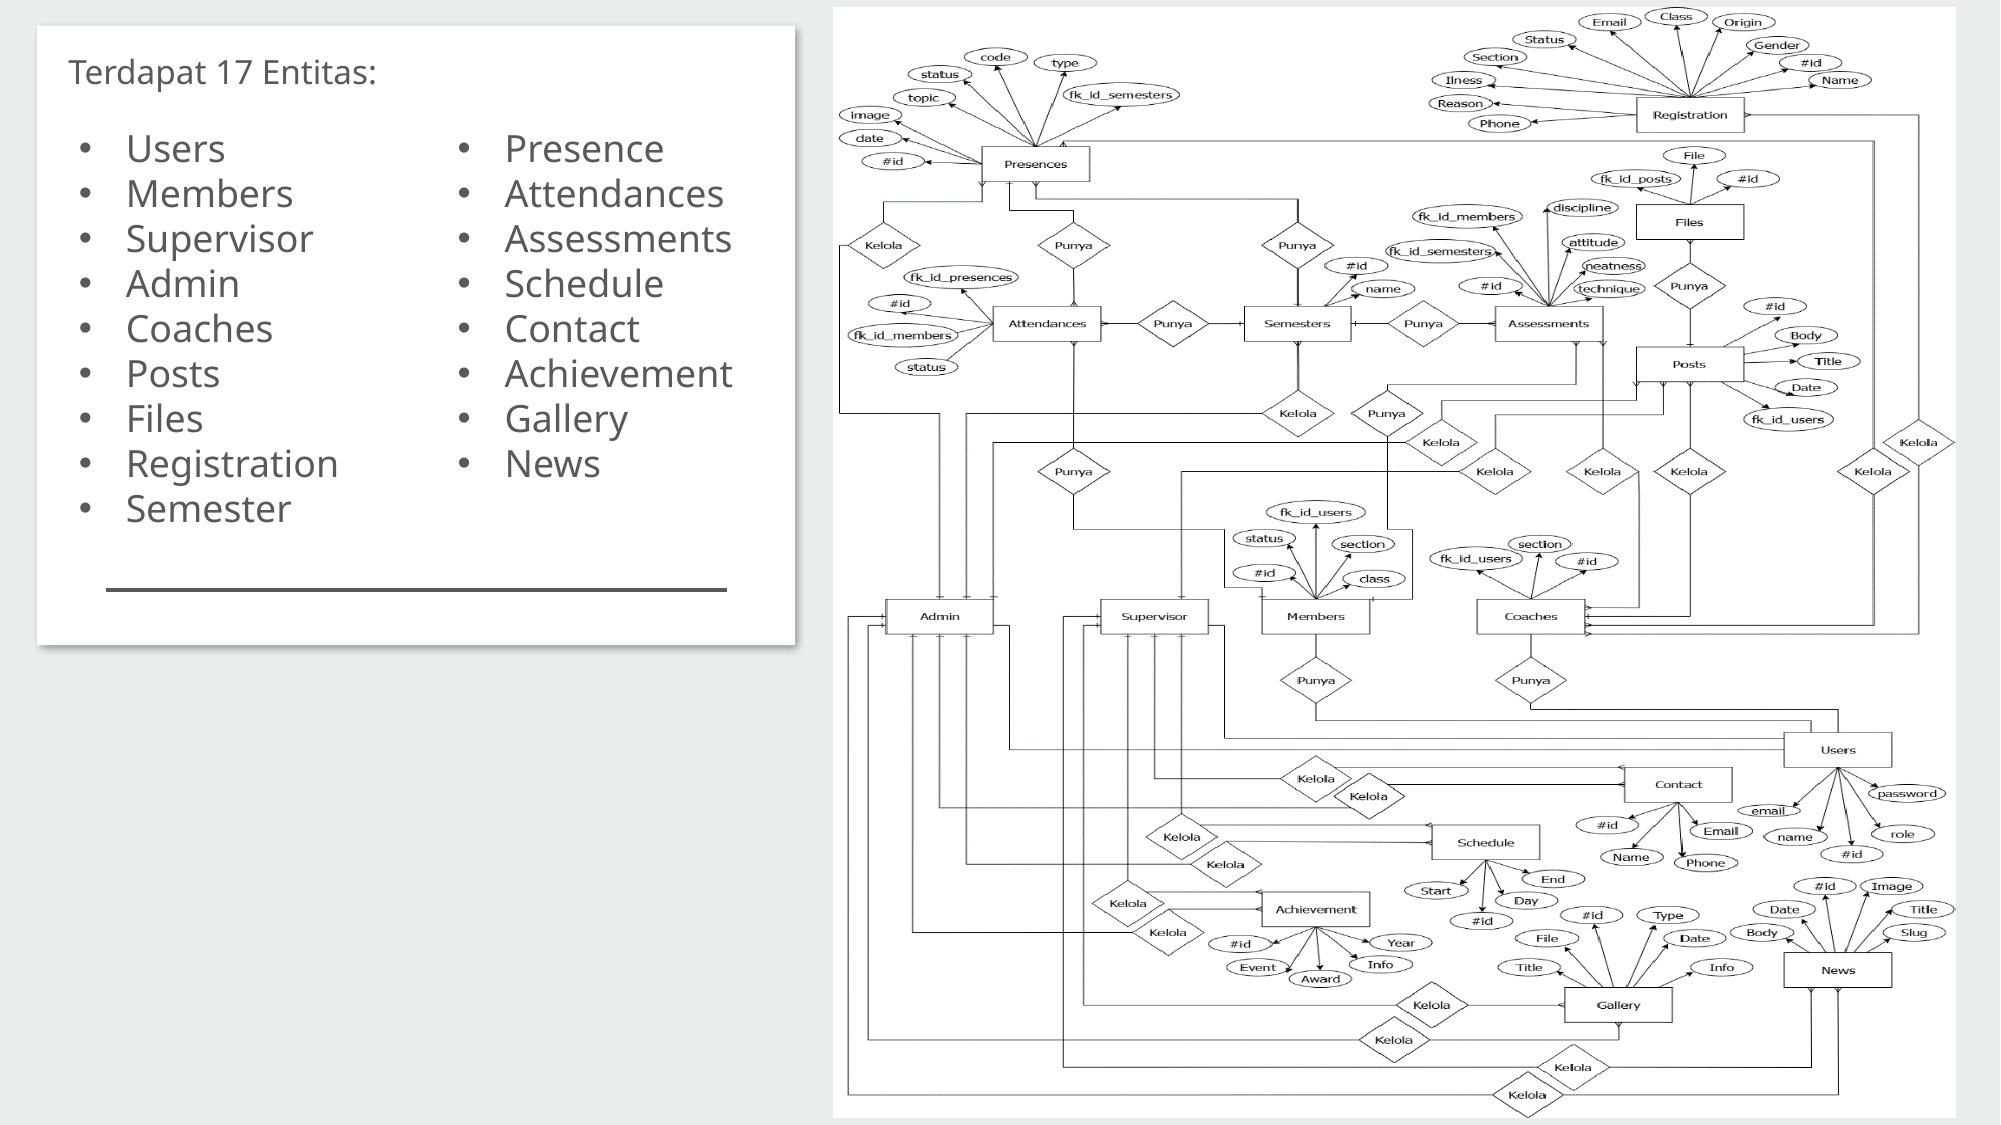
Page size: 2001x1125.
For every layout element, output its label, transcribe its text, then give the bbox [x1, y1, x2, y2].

text_box Users Members Supervisor Admin Coaches Posts Files Registration Semester [64, 117, 416, 538]
text_box Terdapat 17 Entitas: [53, 43, 393, 99]
text_box [36, 25, 796, 646]
text_box Presence Attendances Assessments Schedule Contact Achievement Gallery News [442, 117, 798, 493]
picture [833, 7, 1956, 1118]
